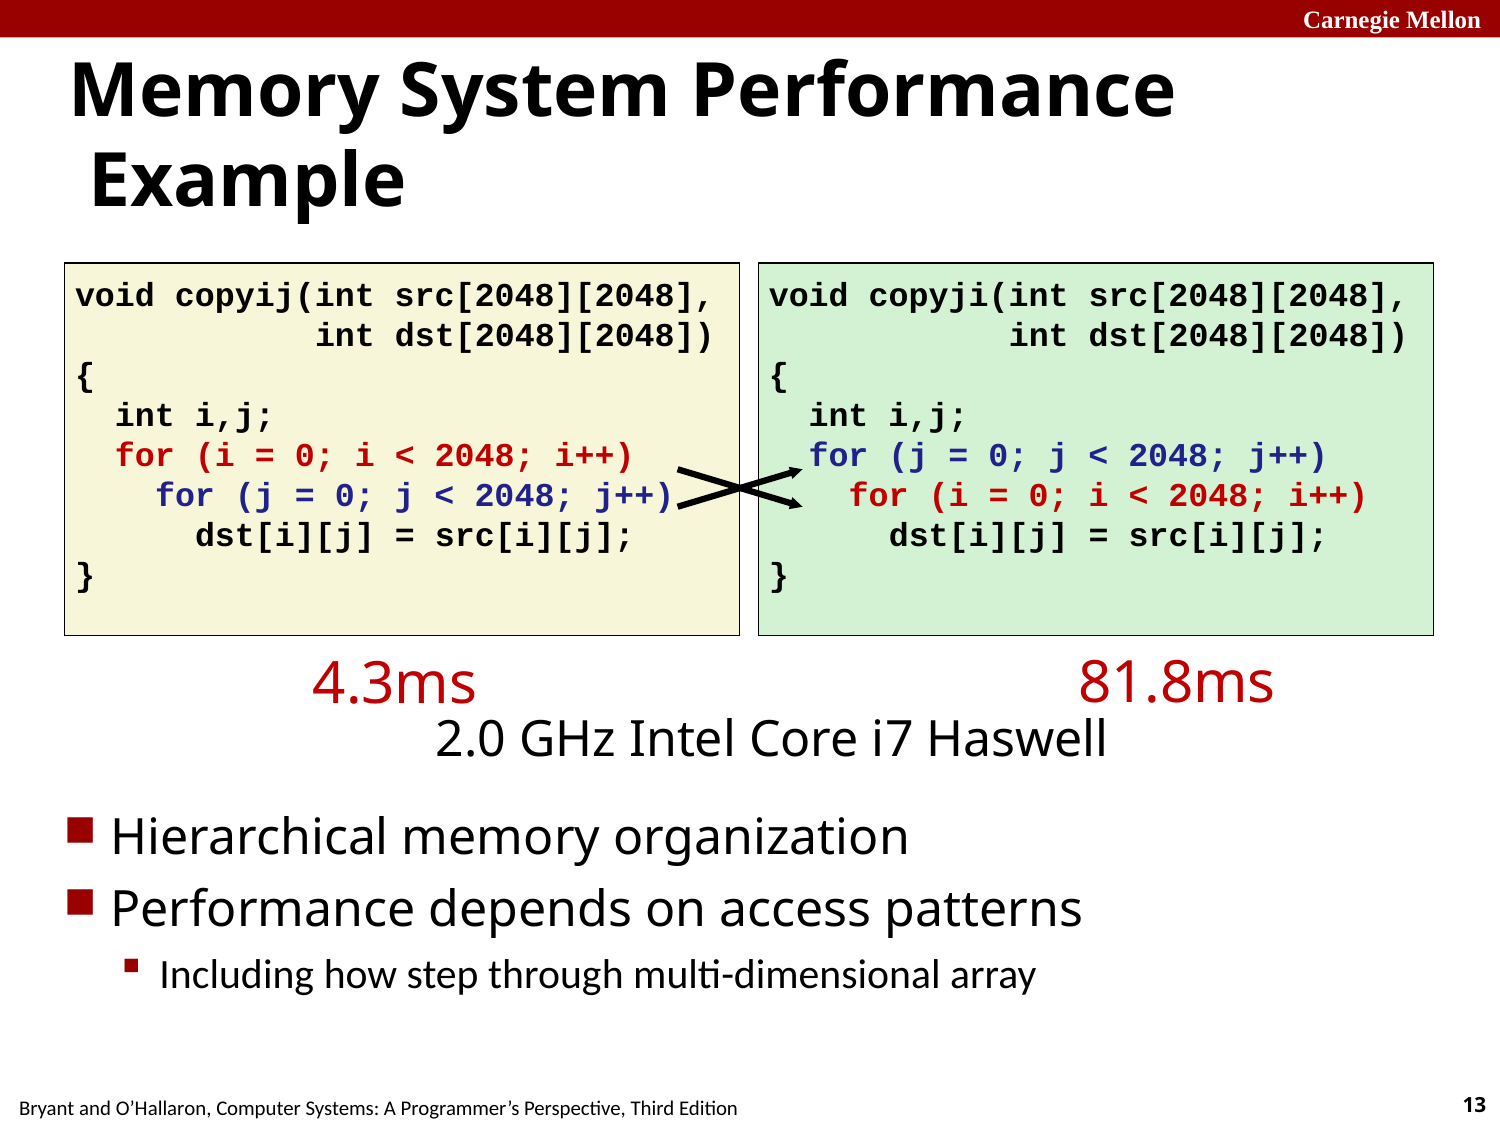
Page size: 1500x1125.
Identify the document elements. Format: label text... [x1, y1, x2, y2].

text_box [677, 468, 803, 507]
text_box void copyij(int src[2048][2048], int dst[2048][2048]) { int i,j; for (i = 0; i < 2048; i++) for (j = 0; j < 2048; j++) dst[i][j] = src[i][j]; } [64, 263, 740, 636]
text_box void copyji(int src[2048][2048], int dst[2048][2048]) { int i,j; for (j = 0; j < 2048; j++) for (i = 0; i < 2048; i++) dst[i][j] = src[i][j]; } [758, 263, 1434, 636]
title Memory System Performance Example [62, 41, 1438, 222]
list Hierarchical memory organization Performance depends on access patterns Including how step through multi-dimensional array [62, 797, 1438, 1051]
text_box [306, 637, 1273, 774]
